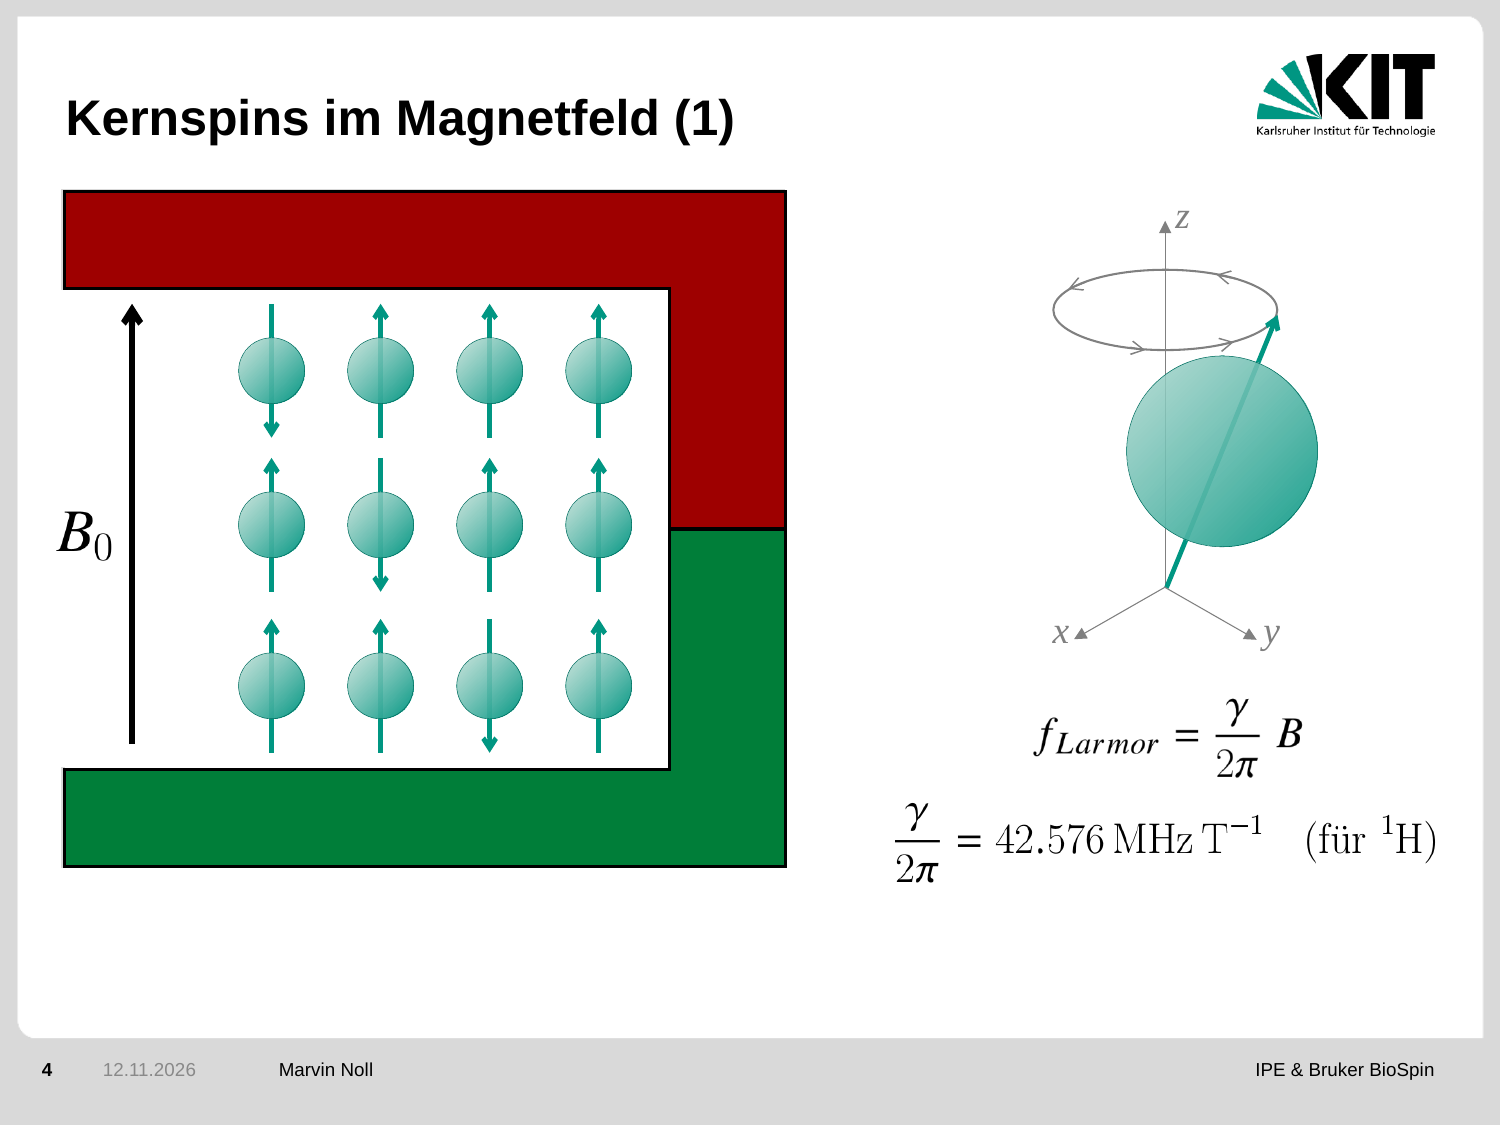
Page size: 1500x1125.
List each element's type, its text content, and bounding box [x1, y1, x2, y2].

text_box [1126, 304, 1318, 599]
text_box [28, 161, 814, 898]
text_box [45, 191, 786, 867]
text_box [1166, 268, 1278, 304]
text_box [1216, 274, 1236, 279]
text_box y [1248, 599, 1293, 658]
text_box [1052, 268, 1165, 349]
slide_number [102, 1057, 272, 1118]
picture [0, 0, 1500, 1125]
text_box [1165, 587, 1257, 640]
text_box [1218, 341, 1234, 346]
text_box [1129, 347, 1146, 351]
text_box x [1038, 598, 1082, 659]
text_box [1074, 586, 1166, 640]
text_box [1068, 281, 1086, 289]
text_box z [1160, 183, 1205, 244]
slide_number 4 [41, 1057, 96, 1106]
title Kernspins im Magnetfeld (1) [65, 64, 1192, 147]
